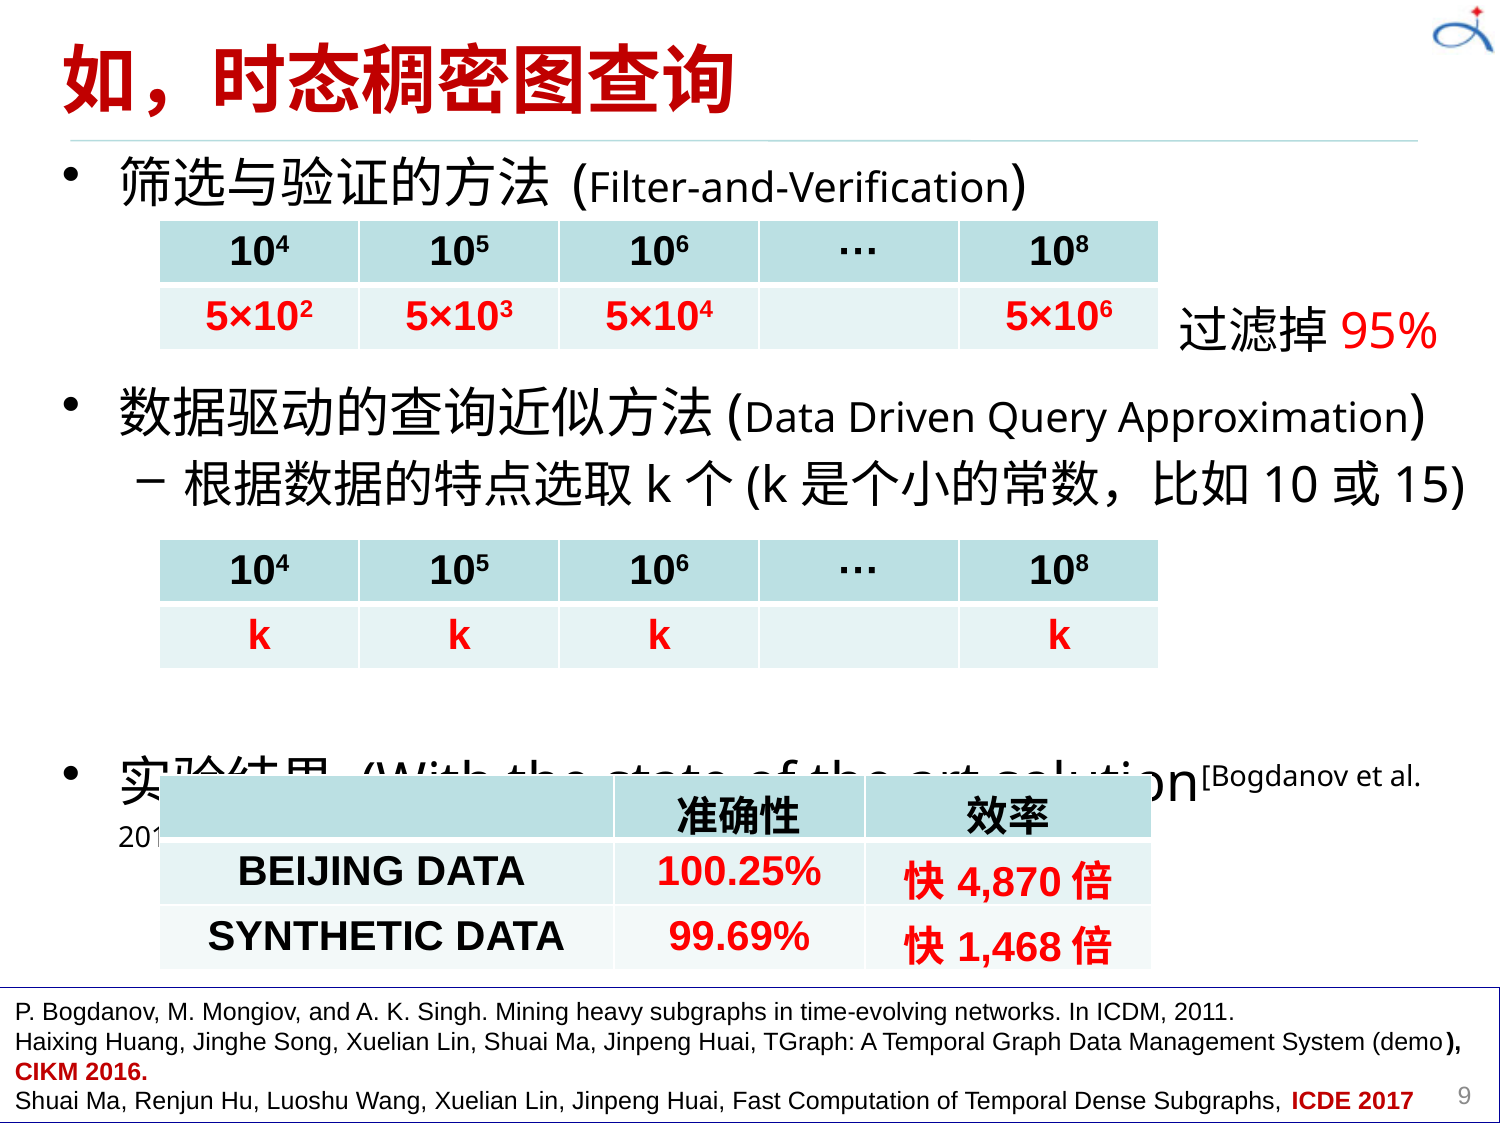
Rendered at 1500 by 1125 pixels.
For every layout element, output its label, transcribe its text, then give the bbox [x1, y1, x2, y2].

table_cell 快1,468倍 [866, 906, 1151, 969]
table_cell k [160, 607, 358, 668]
table_header 105 [360, 221, 558, 282]
table_header 108 [960, 221, 1158, 282]
table_cell k [560, 607, 758, 668]
table_cell 99.69% [615, 906, 864, 969]
table_header ··· [760, 540, 958, 601]
table_cell 5×103 [360, 288, 558, 349]
table_cell 100.25% [615, 843, 864, 904]
text_box P. Bogdanov, M. Mongiov, and A. K. Singh. Mining heavy subgraphs in time-evolving networks. In ICDM, 2011. Haixing Huang, Jinghe Song, Xuelian Lin, Shuai Ma, Jinpeng Huai, TGraph: A Temporal Graph Data Management System (demo), CIKM 2016. Shuai Ma, Renjun Hu, Luoshu Wang, Xuelian Lin, Jinpeng Huai, Fast Computation of Temporal Dense Subgraphs, ICDE 2017 [0, 987, 1500, 1123]
text_box 过滤掉95% [1163, 290, 1459, 363]
table_cell 5×102 [160, 288, 358, 349]
table_cell BEIJING DATA [160, 843, 613, 904]
table_header 104 [160, 221, 358, 282]
table_header 效率 [866, 776, 1151, 837]
table_cell k [960, 607, 1158, 668]
table_cell 5×104 [560, 288, 758, 349]
table_cell [760, 607, 958, 668]
list 筛选与验证的方法 (Filter-and-Verification) 数据驱动的查询近似方法(Data Driven Query Approximation) 根据数据的特点选取k个(k是个小的常数，比如10或15) 实验结果 (With the state of the art solution[Bogdanov et al. 2011]) [46, 140, 1500, 987]
table_header 104 [160, 540, 358, 601]
table_header 105 [360, 540, 558, 601]
table_header 106 [560, 221, 758, 282]
table_header [160, 776, 613, 837]
picture [1432, 5, 1495, 55]
table_header 108 [960, 540, 1158, 601]
table_header 106 [560, 540, 758, 601]
title 如，时态稠密图查询 [46, 11, 1419, 140]
table_cell 5×106 [960, 288, 1158, 349]
table_cell [760, 288, 958, 349]
table_cell k [360, 607, 558, 668]
table_header ··· [760, 221, 958, 282]
table_cell SYNTHETIC DATA [160, 906, 613, 969]
table_header 准确性 [615, 776, 864, 837]
table_cell 快4,870倍 [866, 843, 1151, 904]
